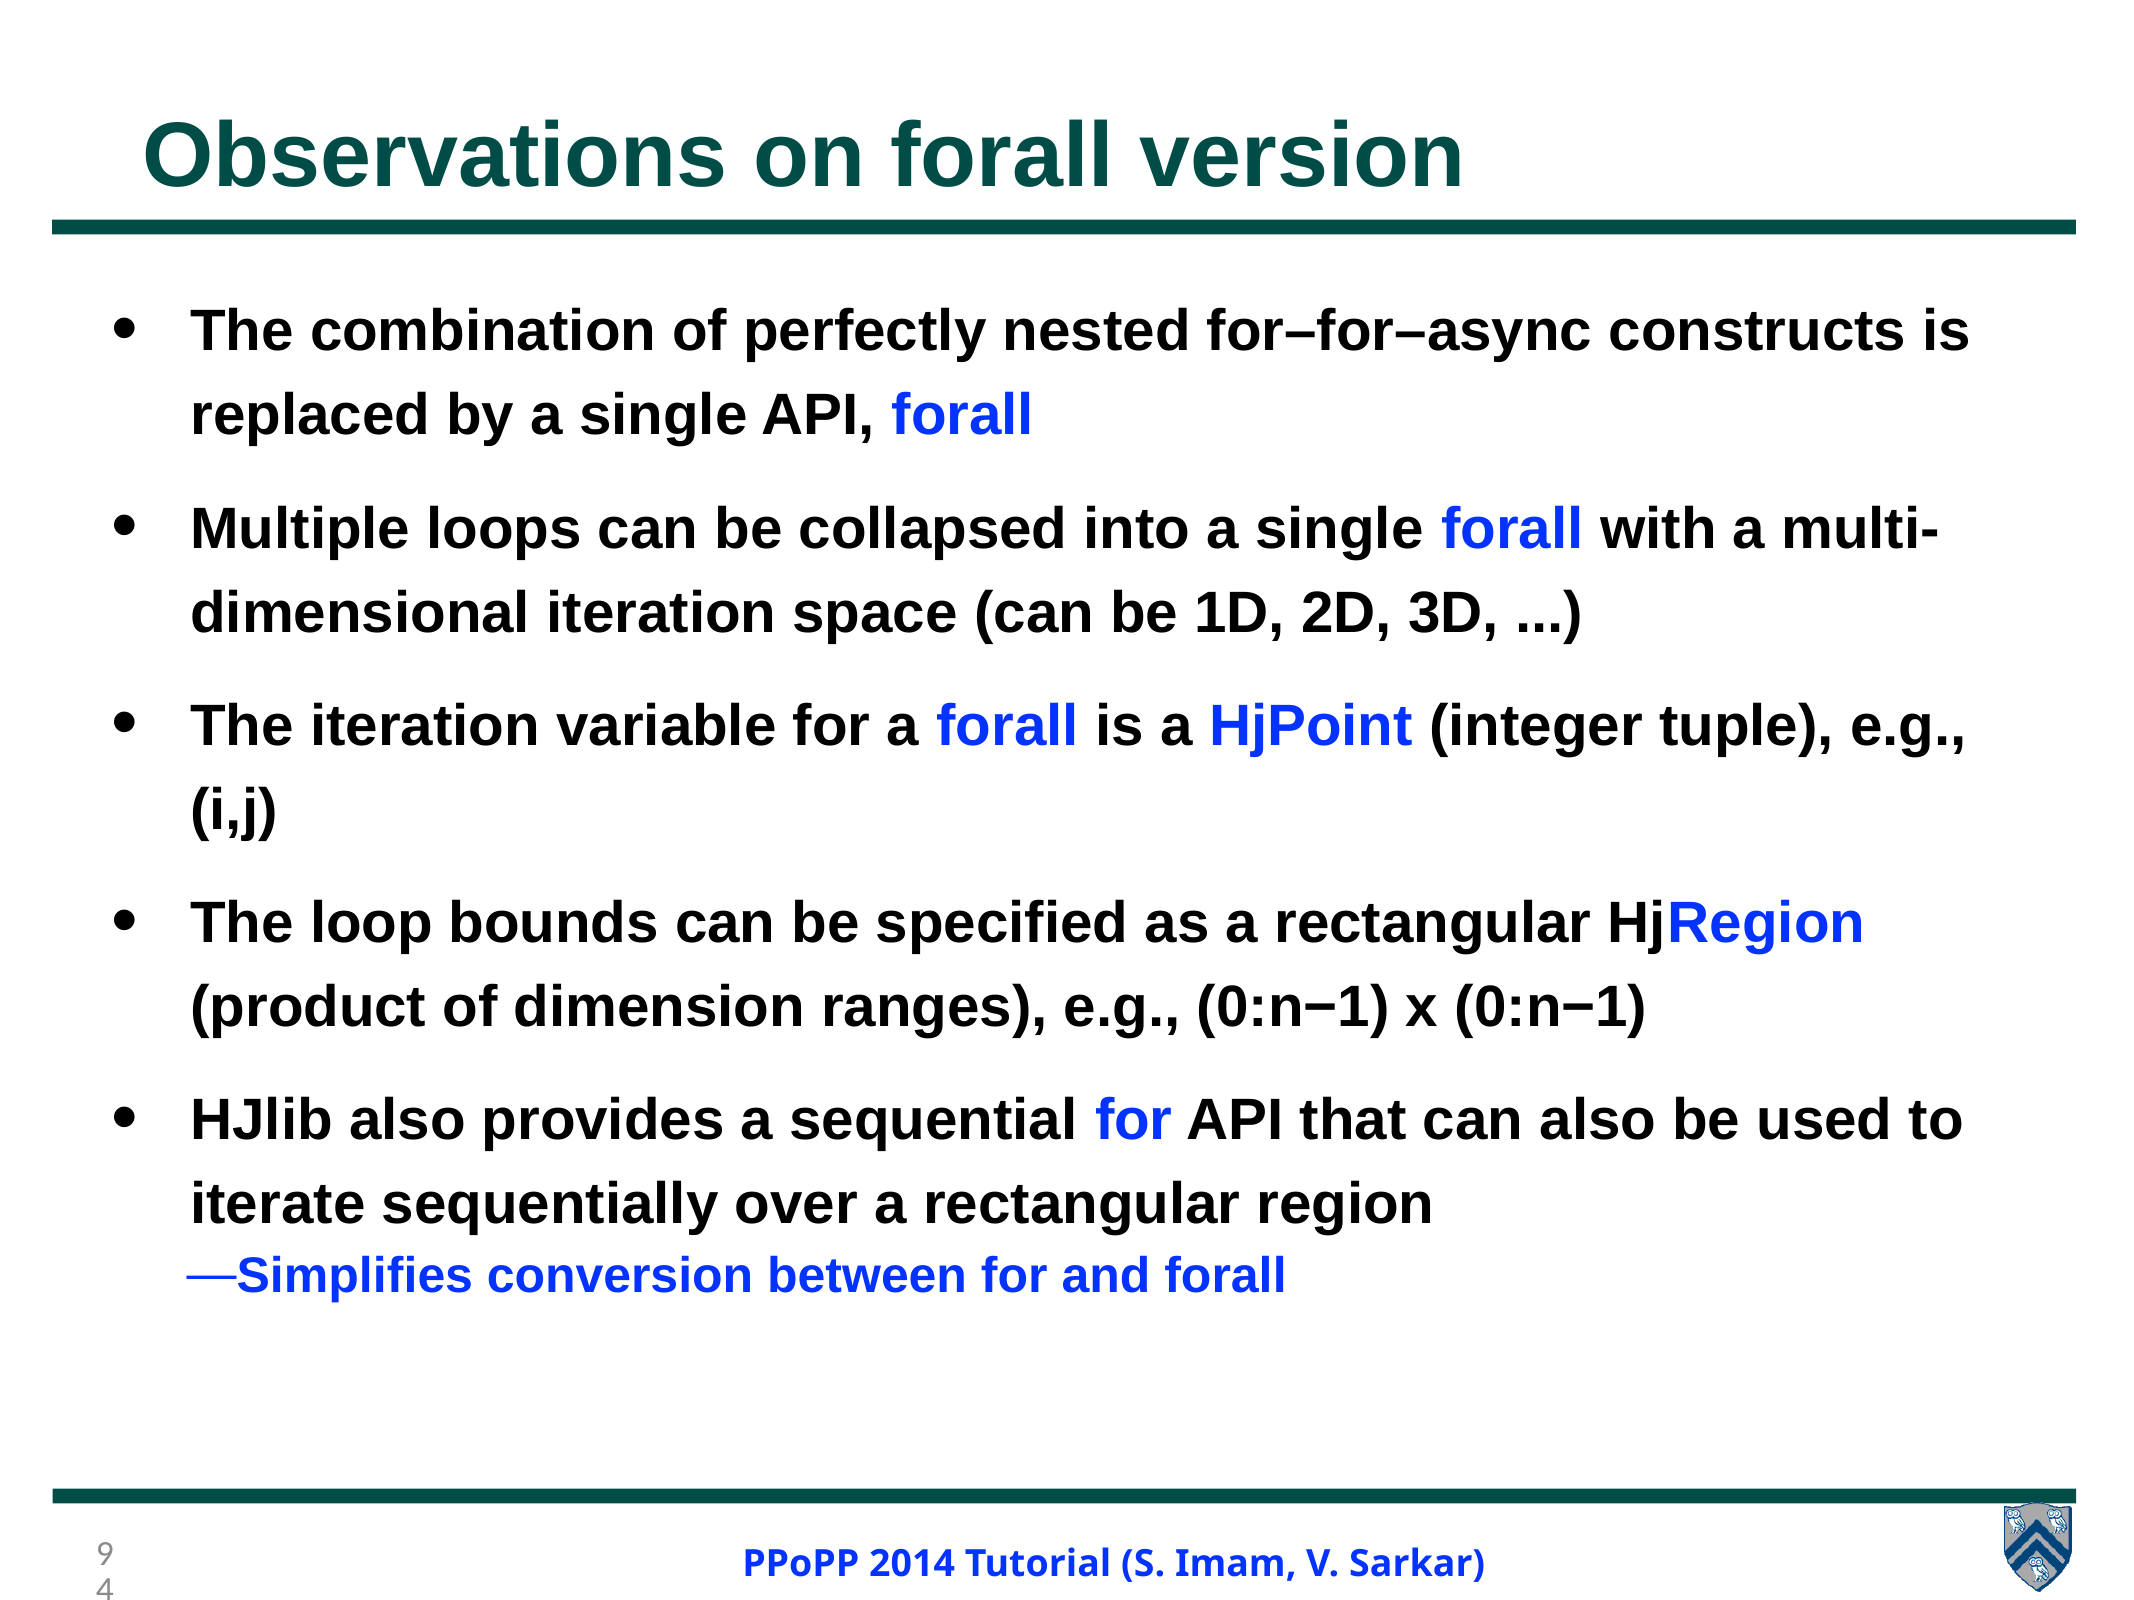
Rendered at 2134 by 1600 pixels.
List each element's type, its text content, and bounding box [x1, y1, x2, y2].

list The combination of perfectly nested for–for–async constructs is replaced by a single API, forall Multiple loops can be collapsed into a single forall with a multi-dimensional iteration space (can be 1D, 2D, 3D, ...) The iteration variable for a forall is a HjPoint (integer tuple), e.g., (i,j) The loop bounds can be specified as a rectangular HjRegion (product of dimension ranges), e.g., (0:n−1) x (0:n−1) HJlib also provides a sequential for API that can also be used to iterate sequentially over a rectangular region Simplifies conversion between for and forall [93, 266, 2067, 1439]
text_box [52, 219, 2076, 235]
picture [1986, 1497, 2083, 1600]
slide_number 94 [80, 1520, 142, 1583]
text_box [52, 1488, 2077, 1504]
title Observations on forall version [124, 0, 2005, 217]
text_box PPoPP 2014 Tutorial (S. Imam, V. Sarkar) [718, 1522, 1510, 1600]
